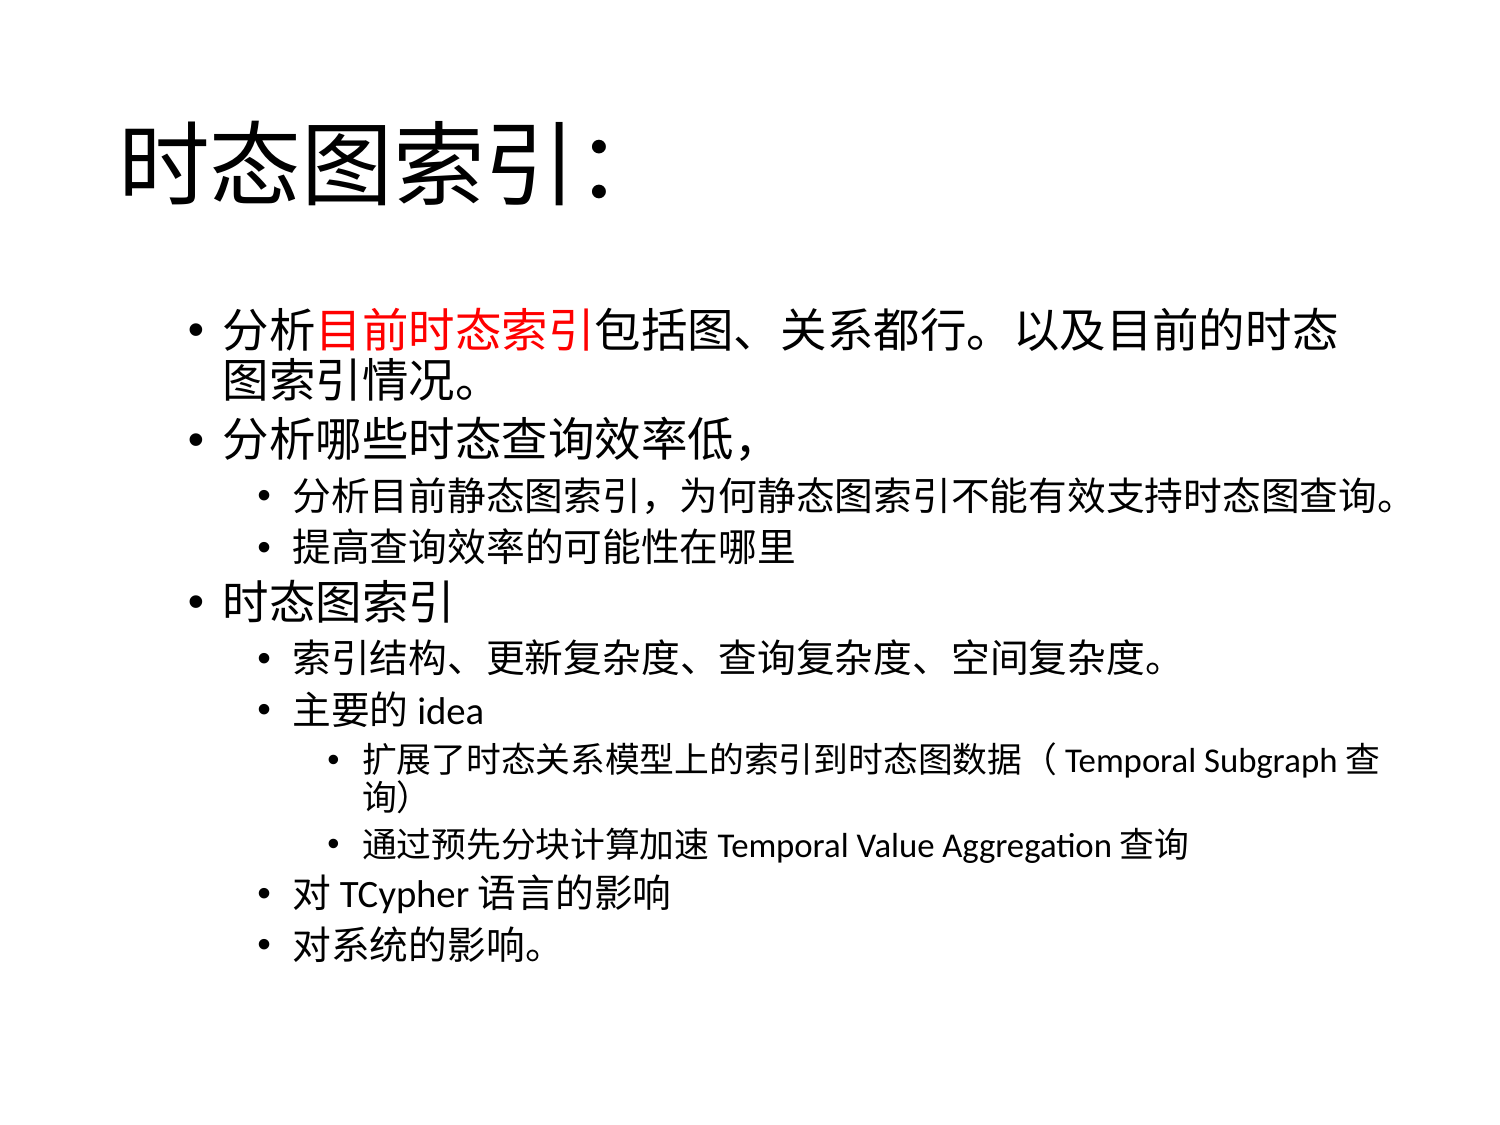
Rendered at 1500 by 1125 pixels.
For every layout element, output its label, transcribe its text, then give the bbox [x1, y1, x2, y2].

title 时态图索引： [103, 59, 1397, 278]
list 分析目前时态索引包括图、关系都行。以及目前的时态图索引情况。 分析哪些时态查询效率低， 分析目前静态图索引，为何静态图索引不能有效支持时态图查询。 提高查询效率的可能性在哪里 时态图索引 索引结构、更新复杂度、查询复杂度、空间复杂度。 主要的idea 扩展了时态关系模型上的索引到时态图数据（Temporal Subgraph查询） 通过预先分块计算加速Temporal Value Aggregation查询 对TCypher语言的影响 对系统的影响。 [103, 299, 1397, 1014]
